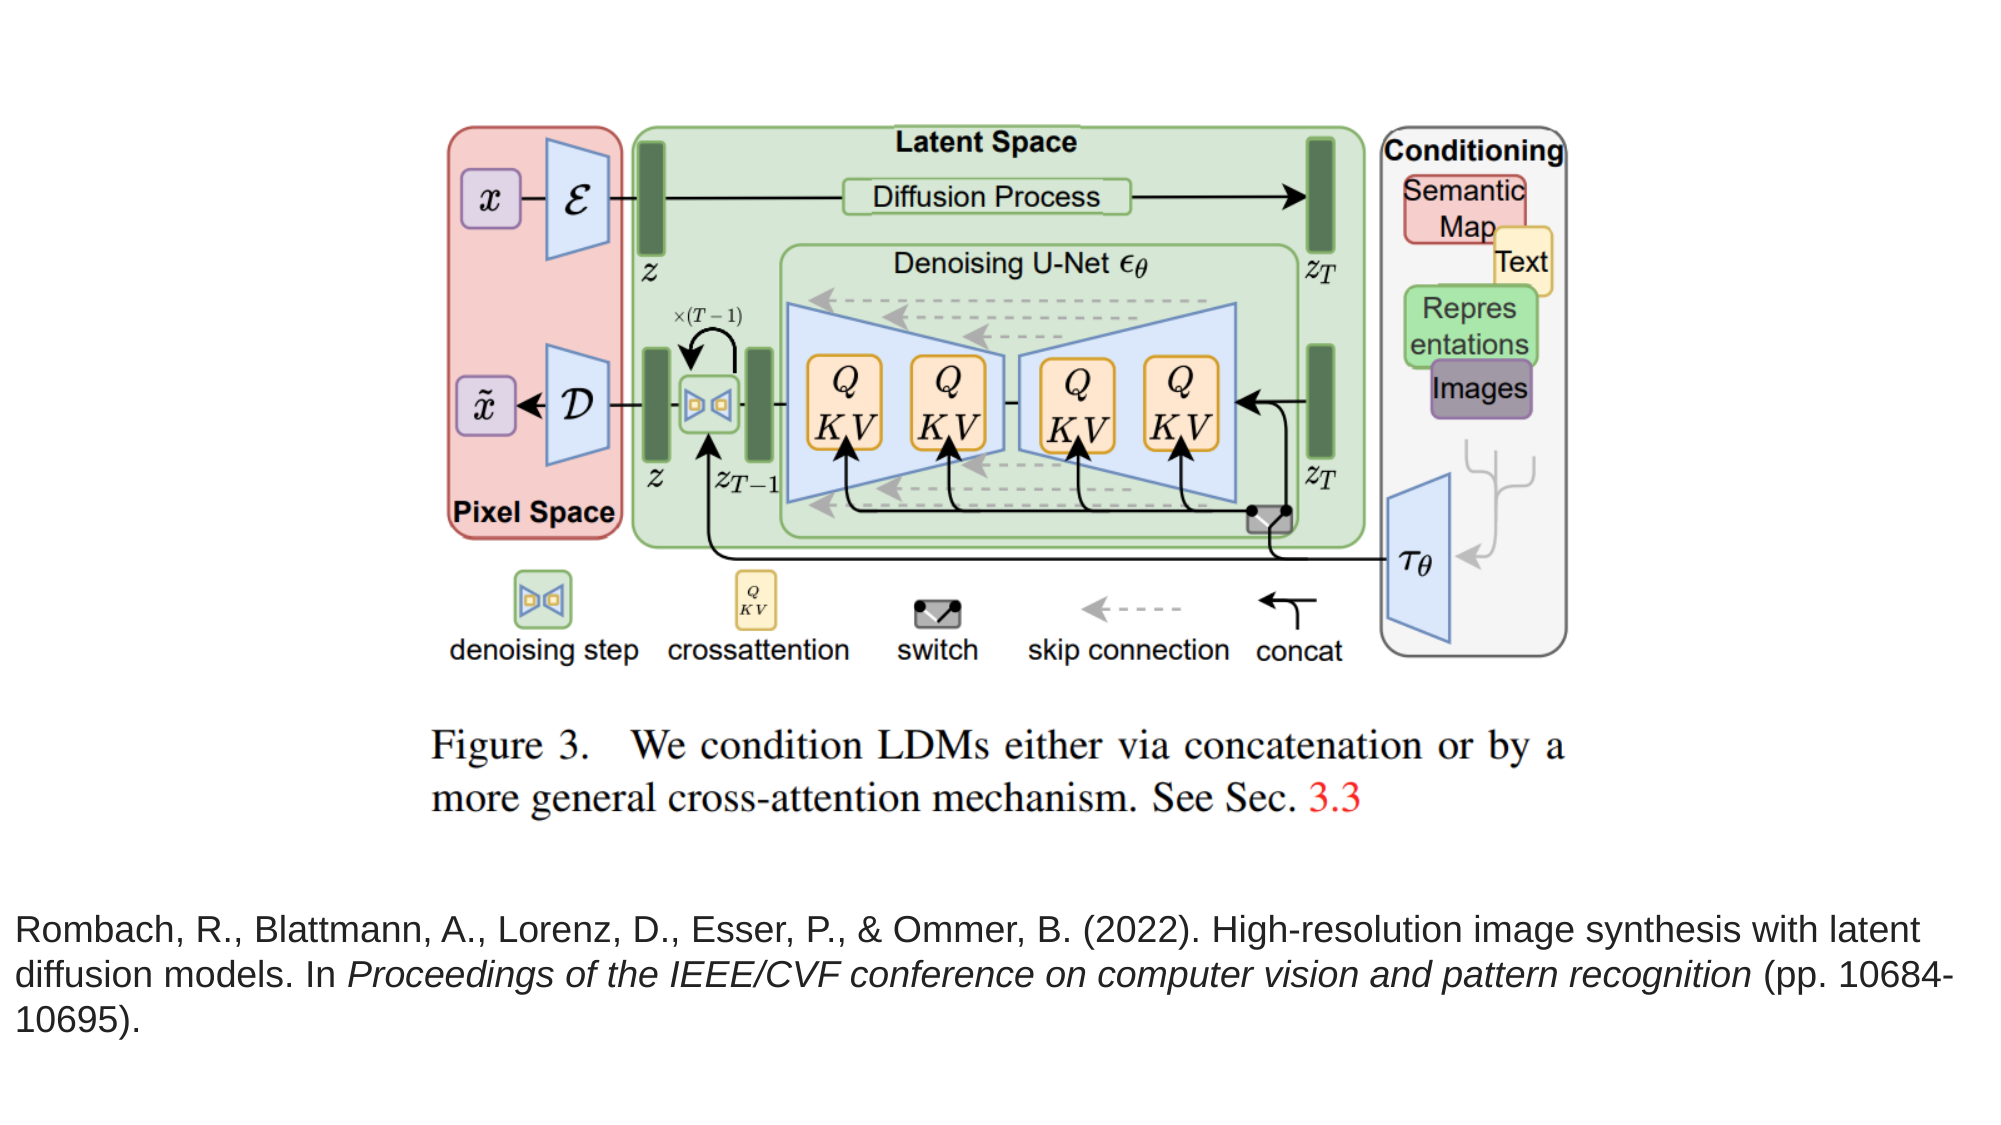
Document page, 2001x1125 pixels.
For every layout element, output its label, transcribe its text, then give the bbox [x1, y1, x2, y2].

text_box Rombach, R., Blattmann, A., Lorenz, D., Esser, P., & Ommer, B. (2022). High-resolution image synthesis with latent diffusion models. In Proceedings of the IEEE/CVF conference on computer vision and pattern recognition (pp. 10684-10695). [0, 897, 2000, 1048]
picture [387, 28, 1613, 856]
